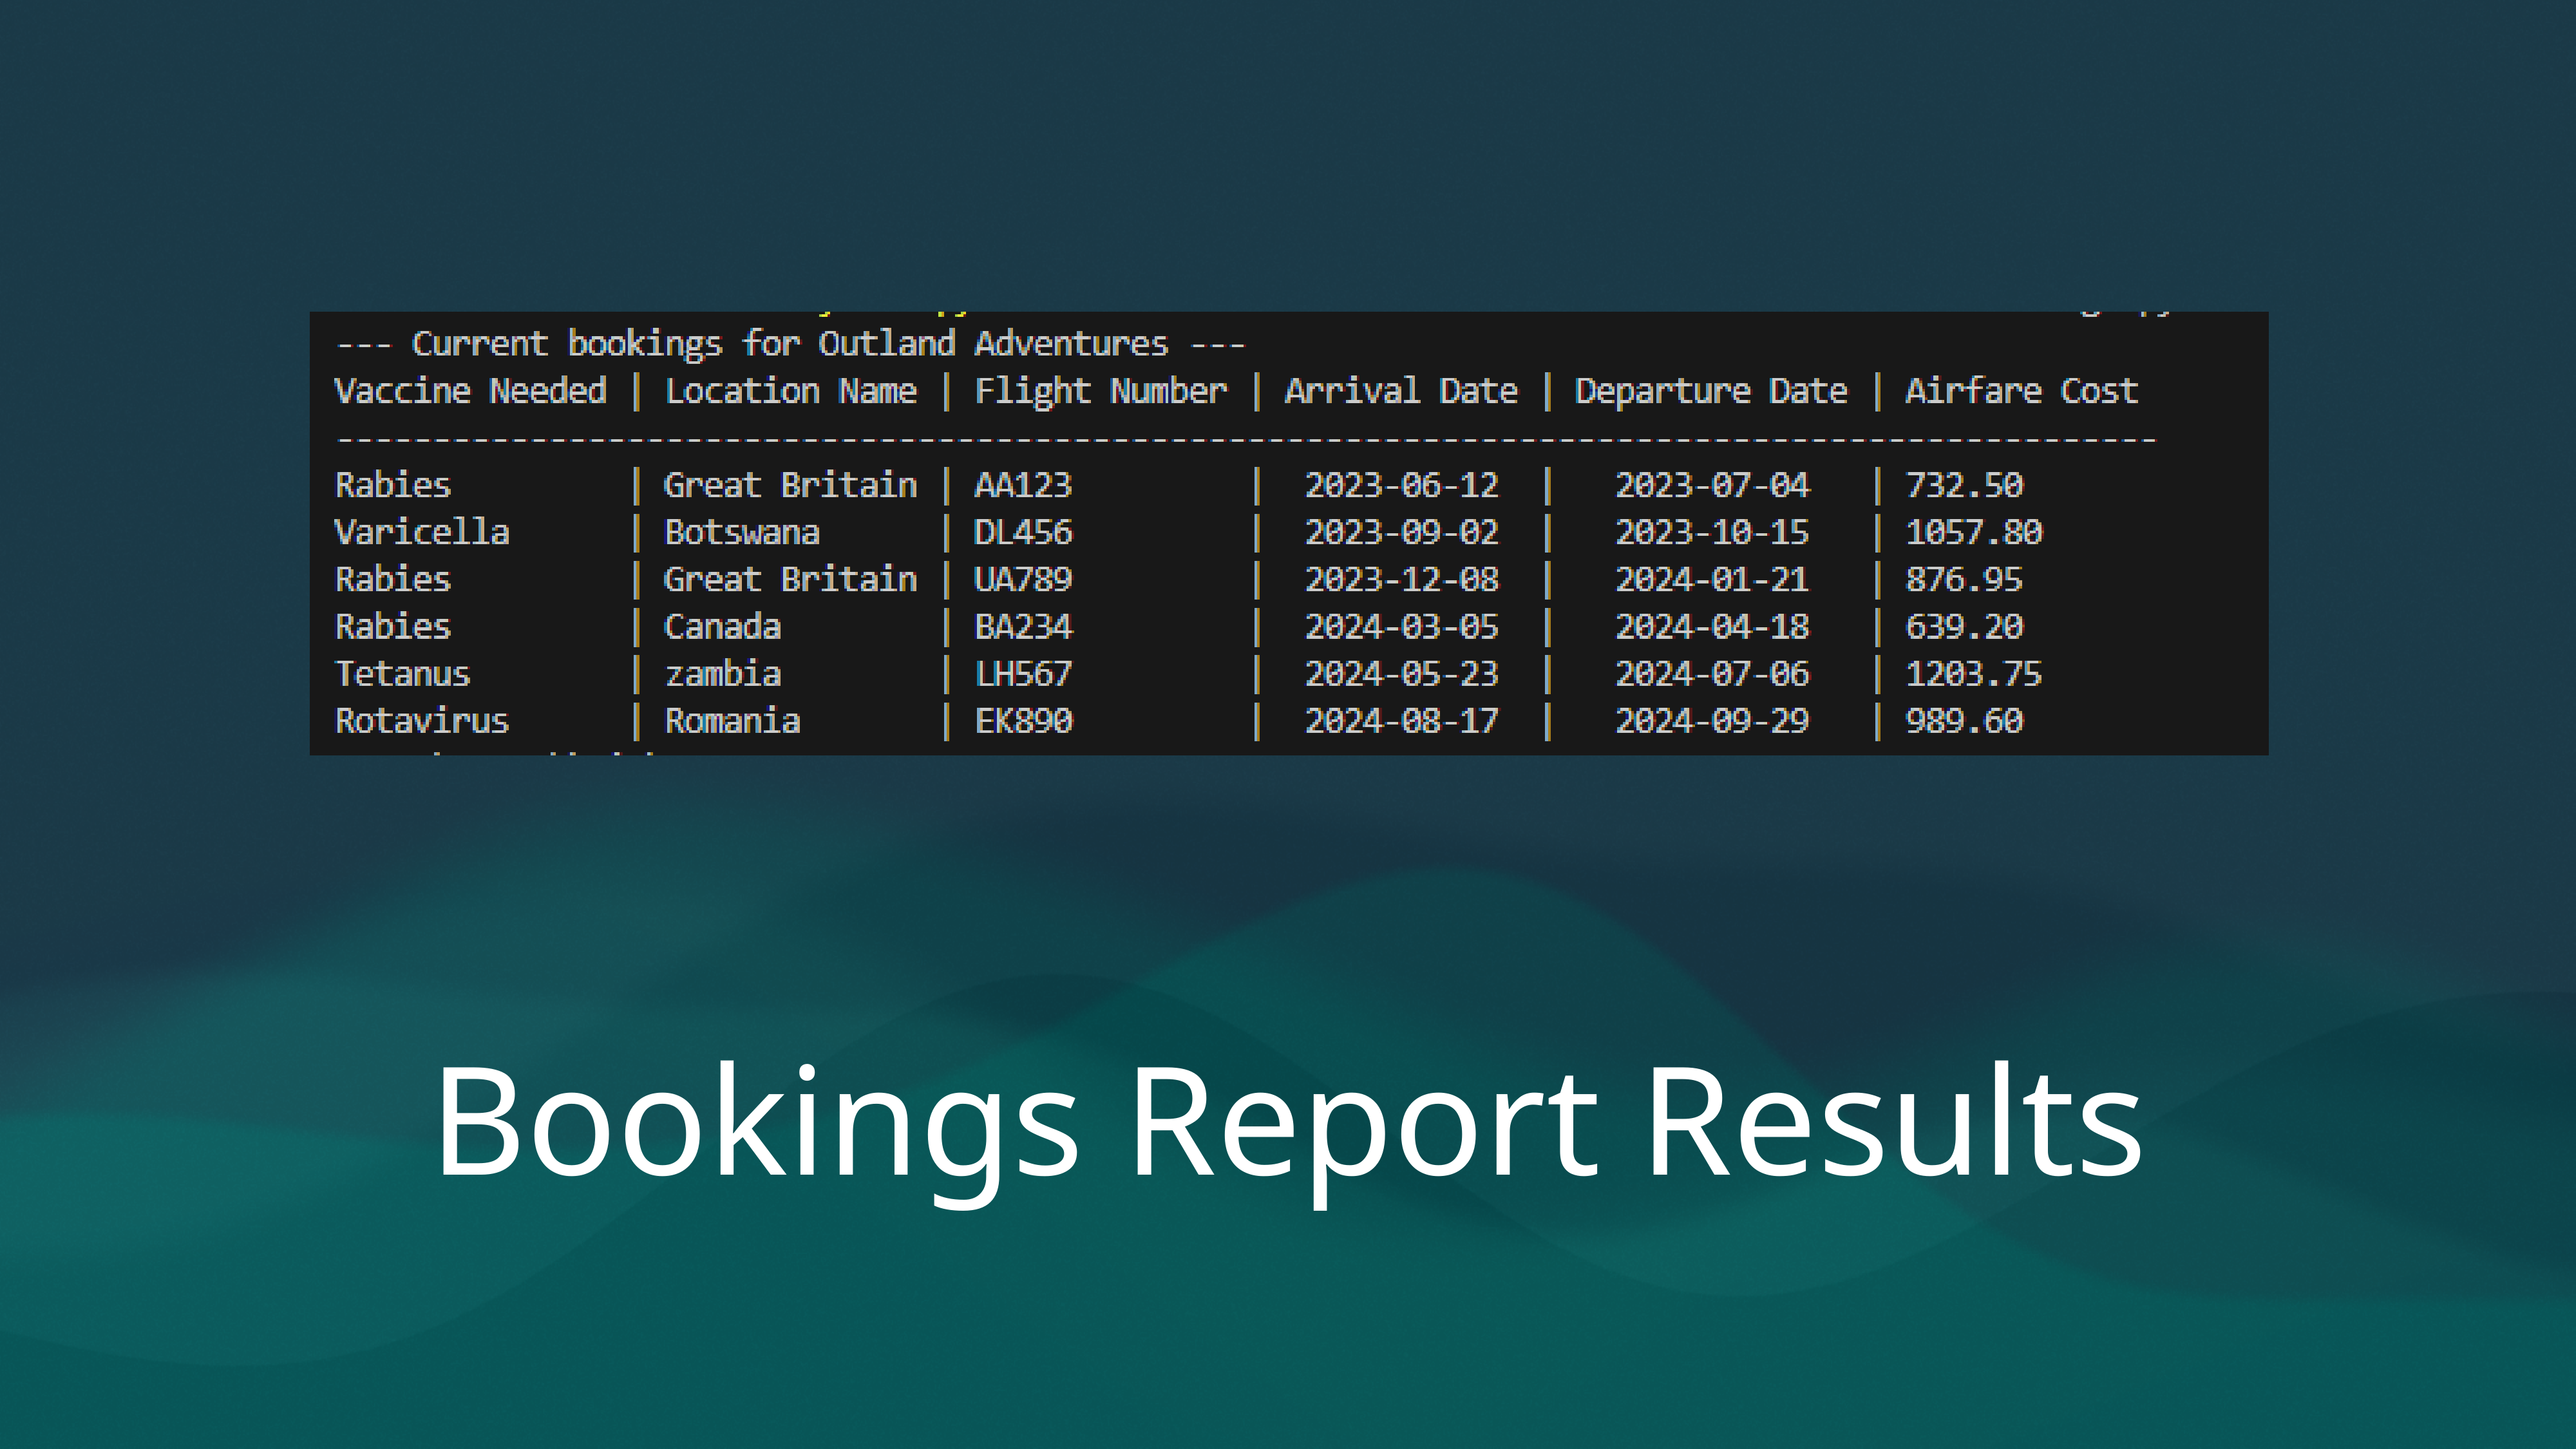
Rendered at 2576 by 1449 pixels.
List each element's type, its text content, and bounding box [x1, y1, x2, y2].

title Bookings Report Results [252, 998, 2325, 1211]
picture [0, 0, 2576, 1449]
